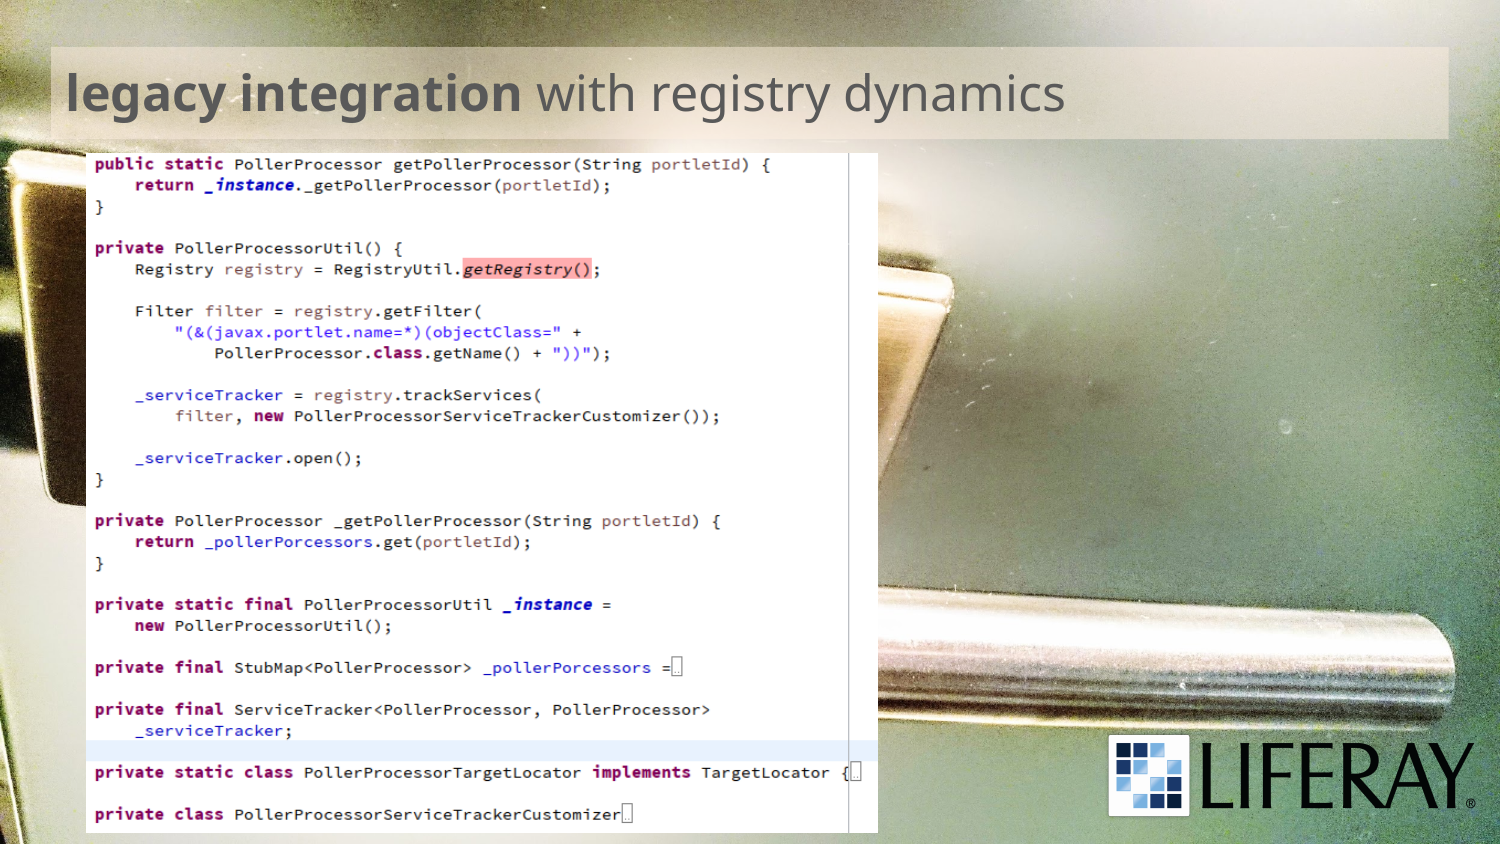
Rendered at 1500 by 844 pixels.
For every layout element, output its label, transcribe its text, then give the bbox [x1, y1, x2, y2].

text_box legacy integration with registry dynamics [51, 46, 1449, 140]
picture [0, 0, 1500, 844]
